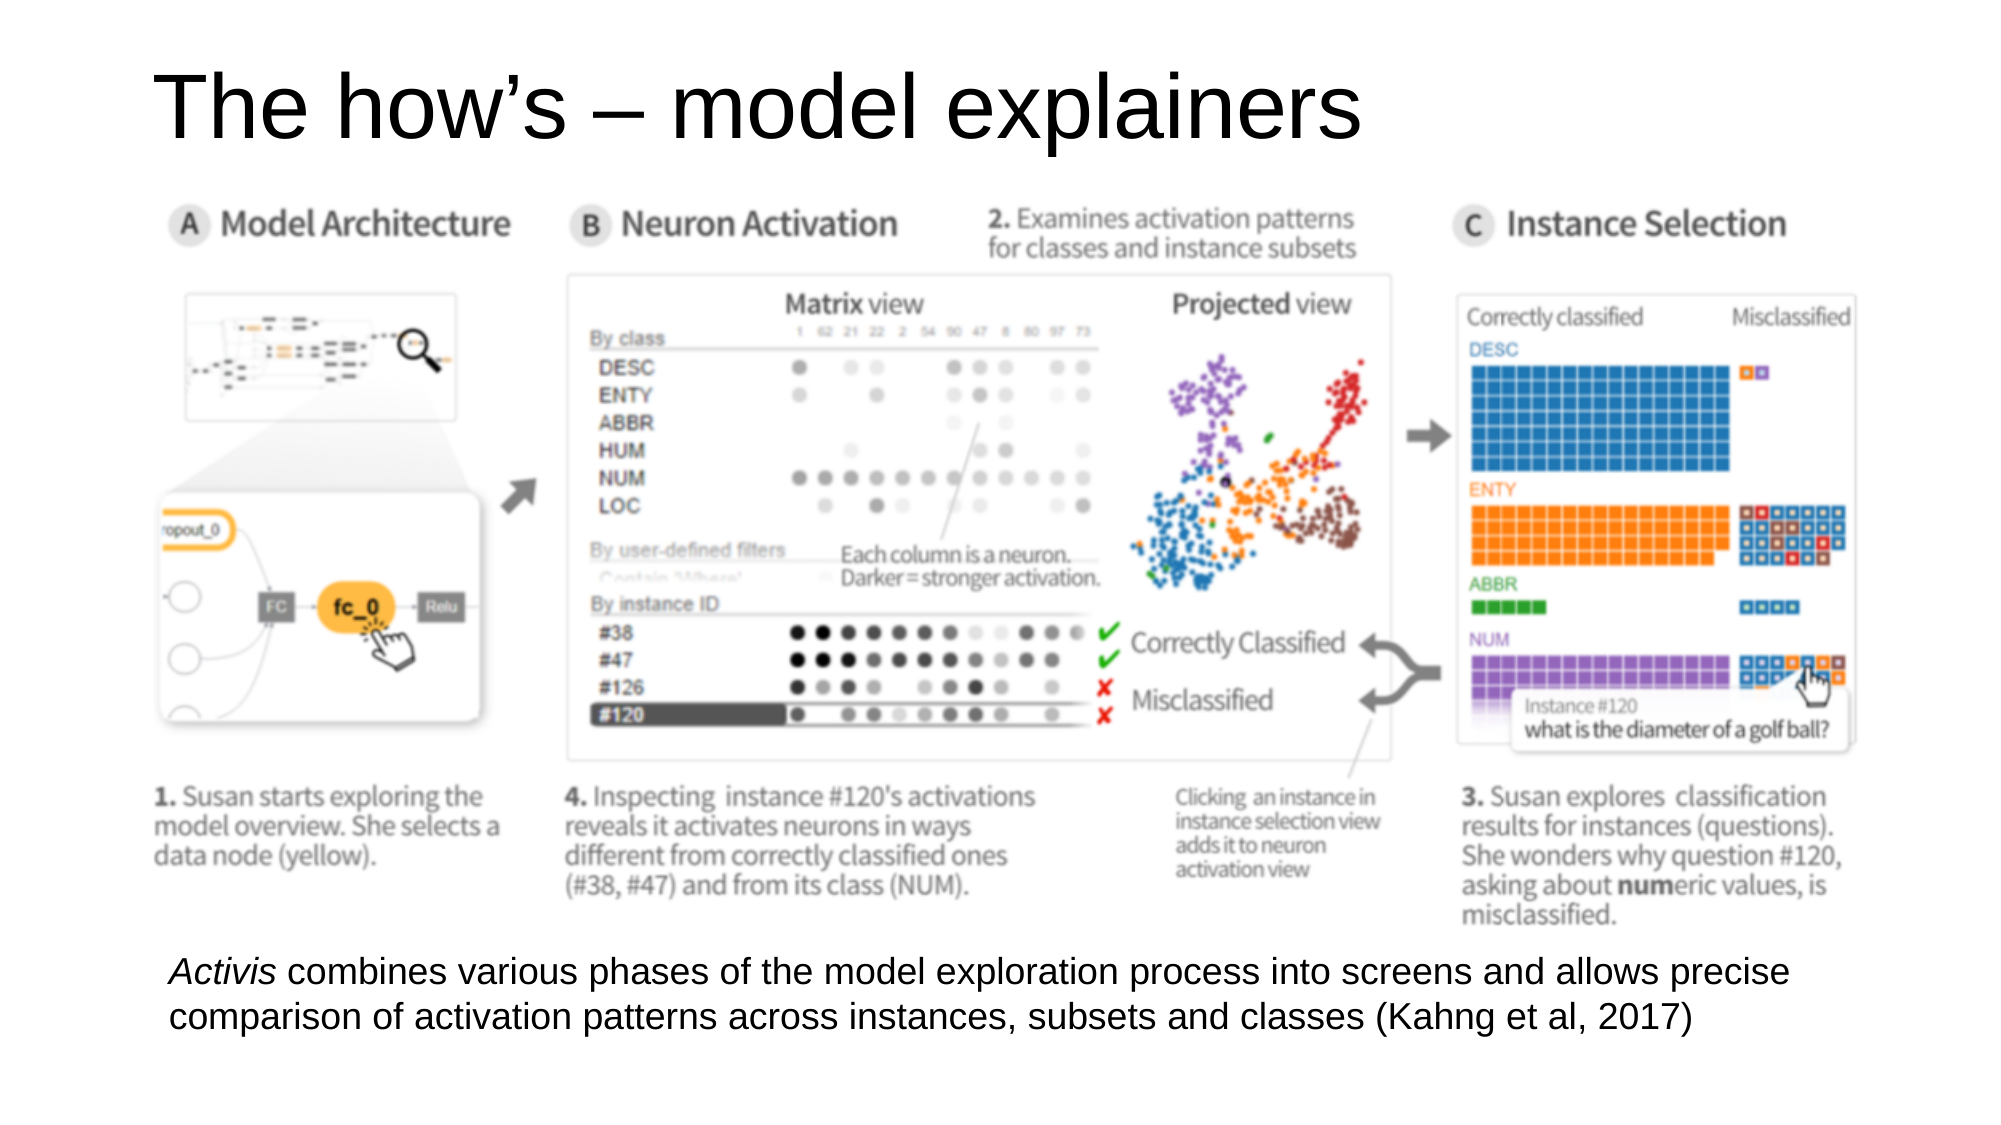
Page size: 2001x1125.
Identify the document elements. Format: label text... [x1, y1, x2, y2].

title The how’s – model explainers [137, 0, 1863, 218]
text_box Activis combines various phases of the model exploration process into screens and allows precise comparison of activation patterns across instances, subsets and classes (Kahng et al, 2017) [153, 940, 1847, 1045]
picture [153, 185, 1879, 940]
